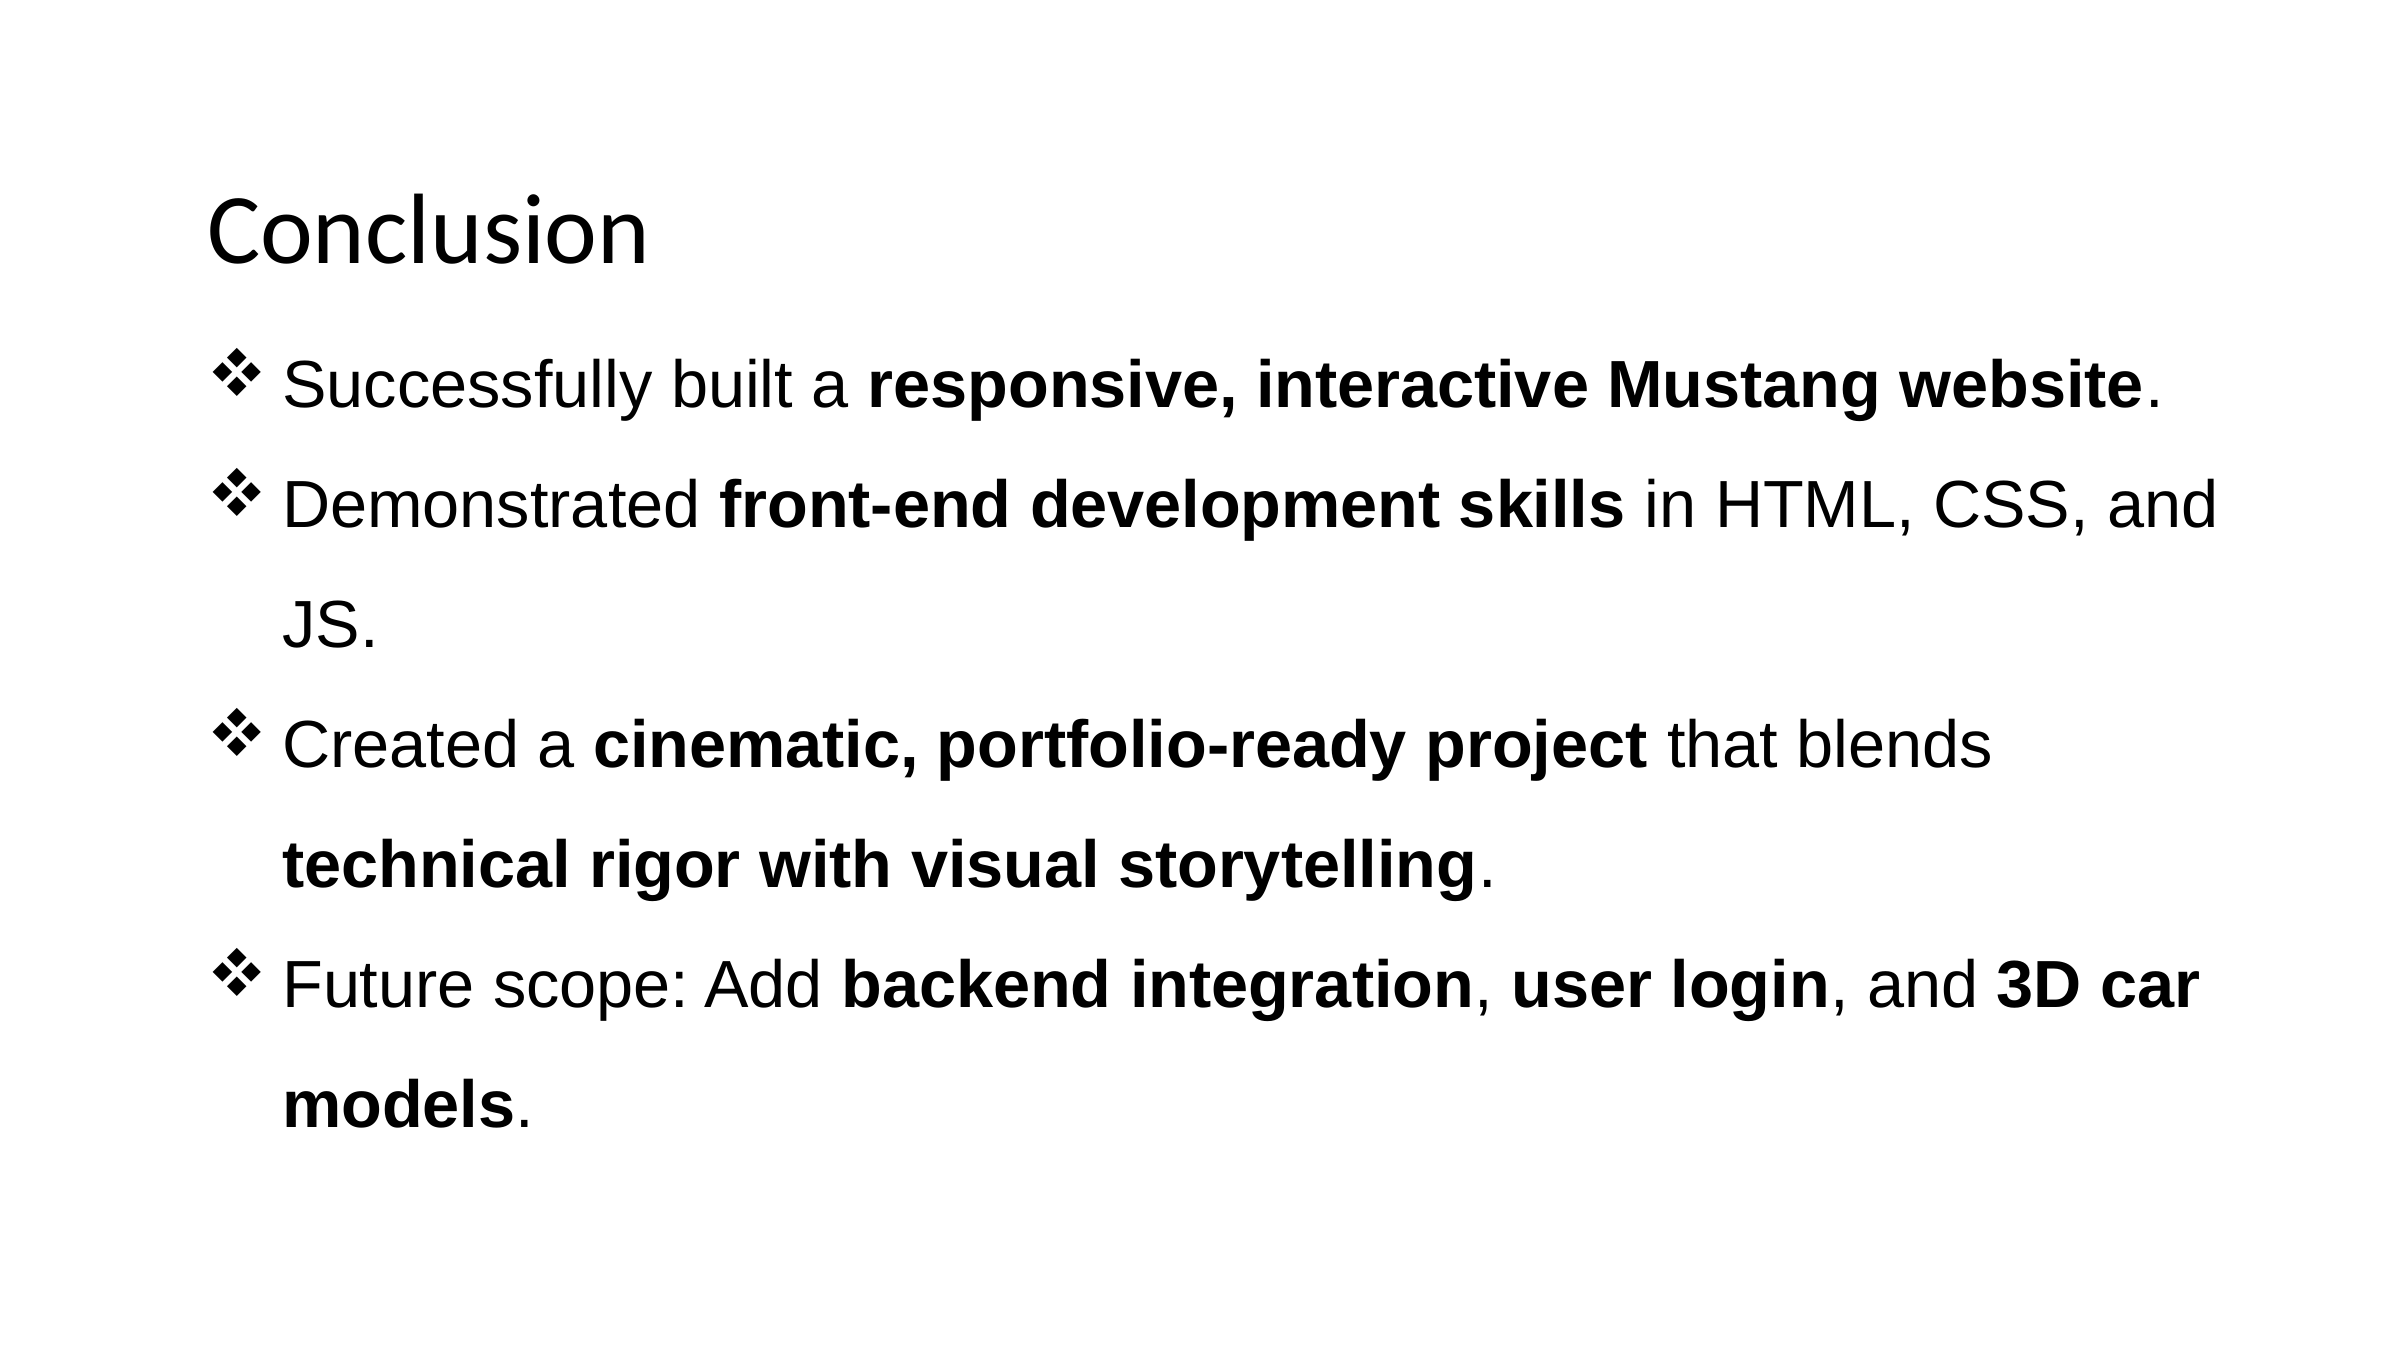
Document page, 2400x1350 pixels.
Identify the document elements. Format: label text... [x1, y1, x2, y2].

text_box Conclusion [192, 156, 1654, 291]
text_box Successfully built a responsive, interactive Mustang website. Demonstrated front-end development skills in HTML, CSS, and JS. Created a cinematic, portfolio-ready project that blends technical rigor with visual storytelling. Future scope: Add backend integration, user login, and 3D car models. [192, 293, 2285, 1268]
